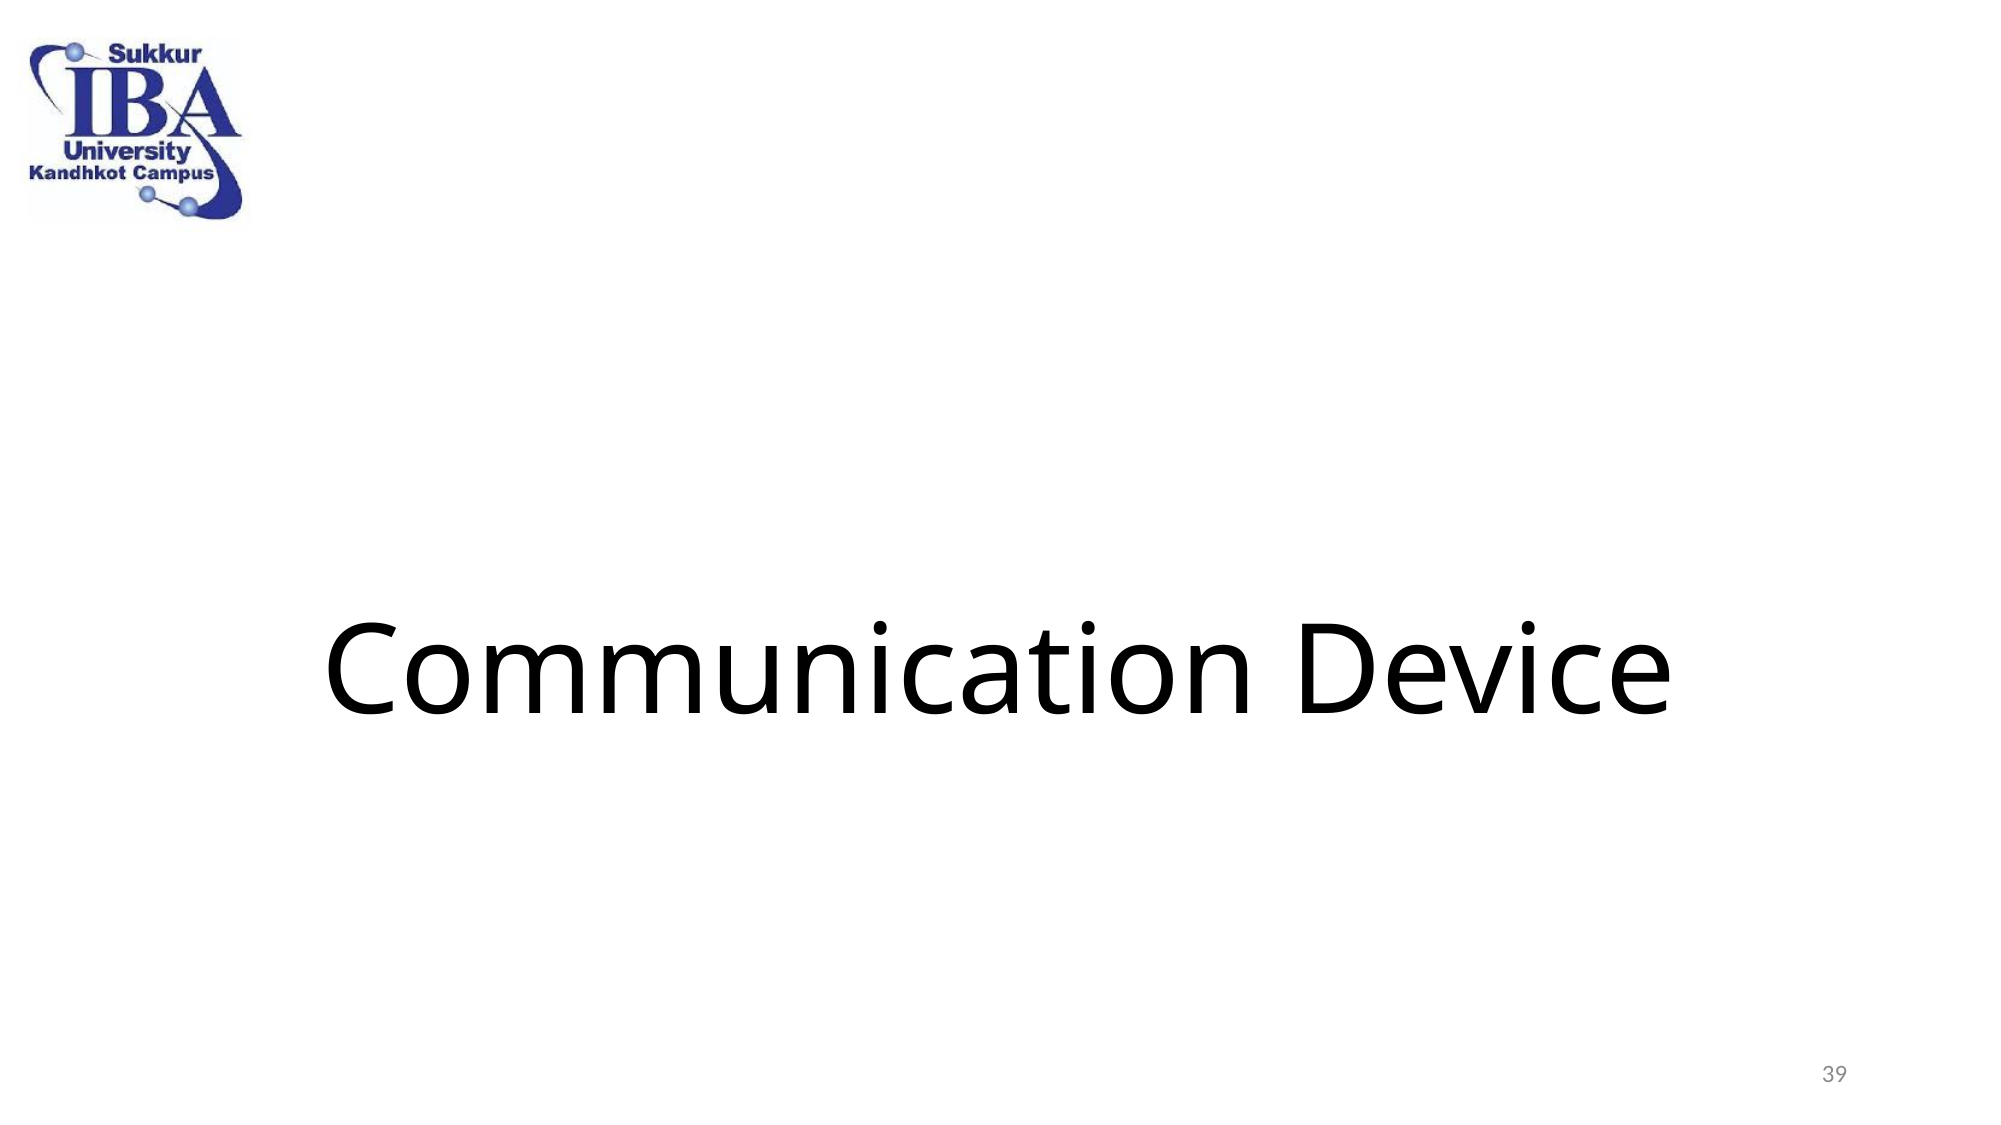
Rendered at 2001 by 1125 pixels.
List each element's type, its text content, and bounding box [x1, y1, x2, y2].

picture [0, 0, 271, 271]
slide_number 39 [1412, 1042, 1863, 1103]
title Communication Device [136, 280, 1862, 749]
